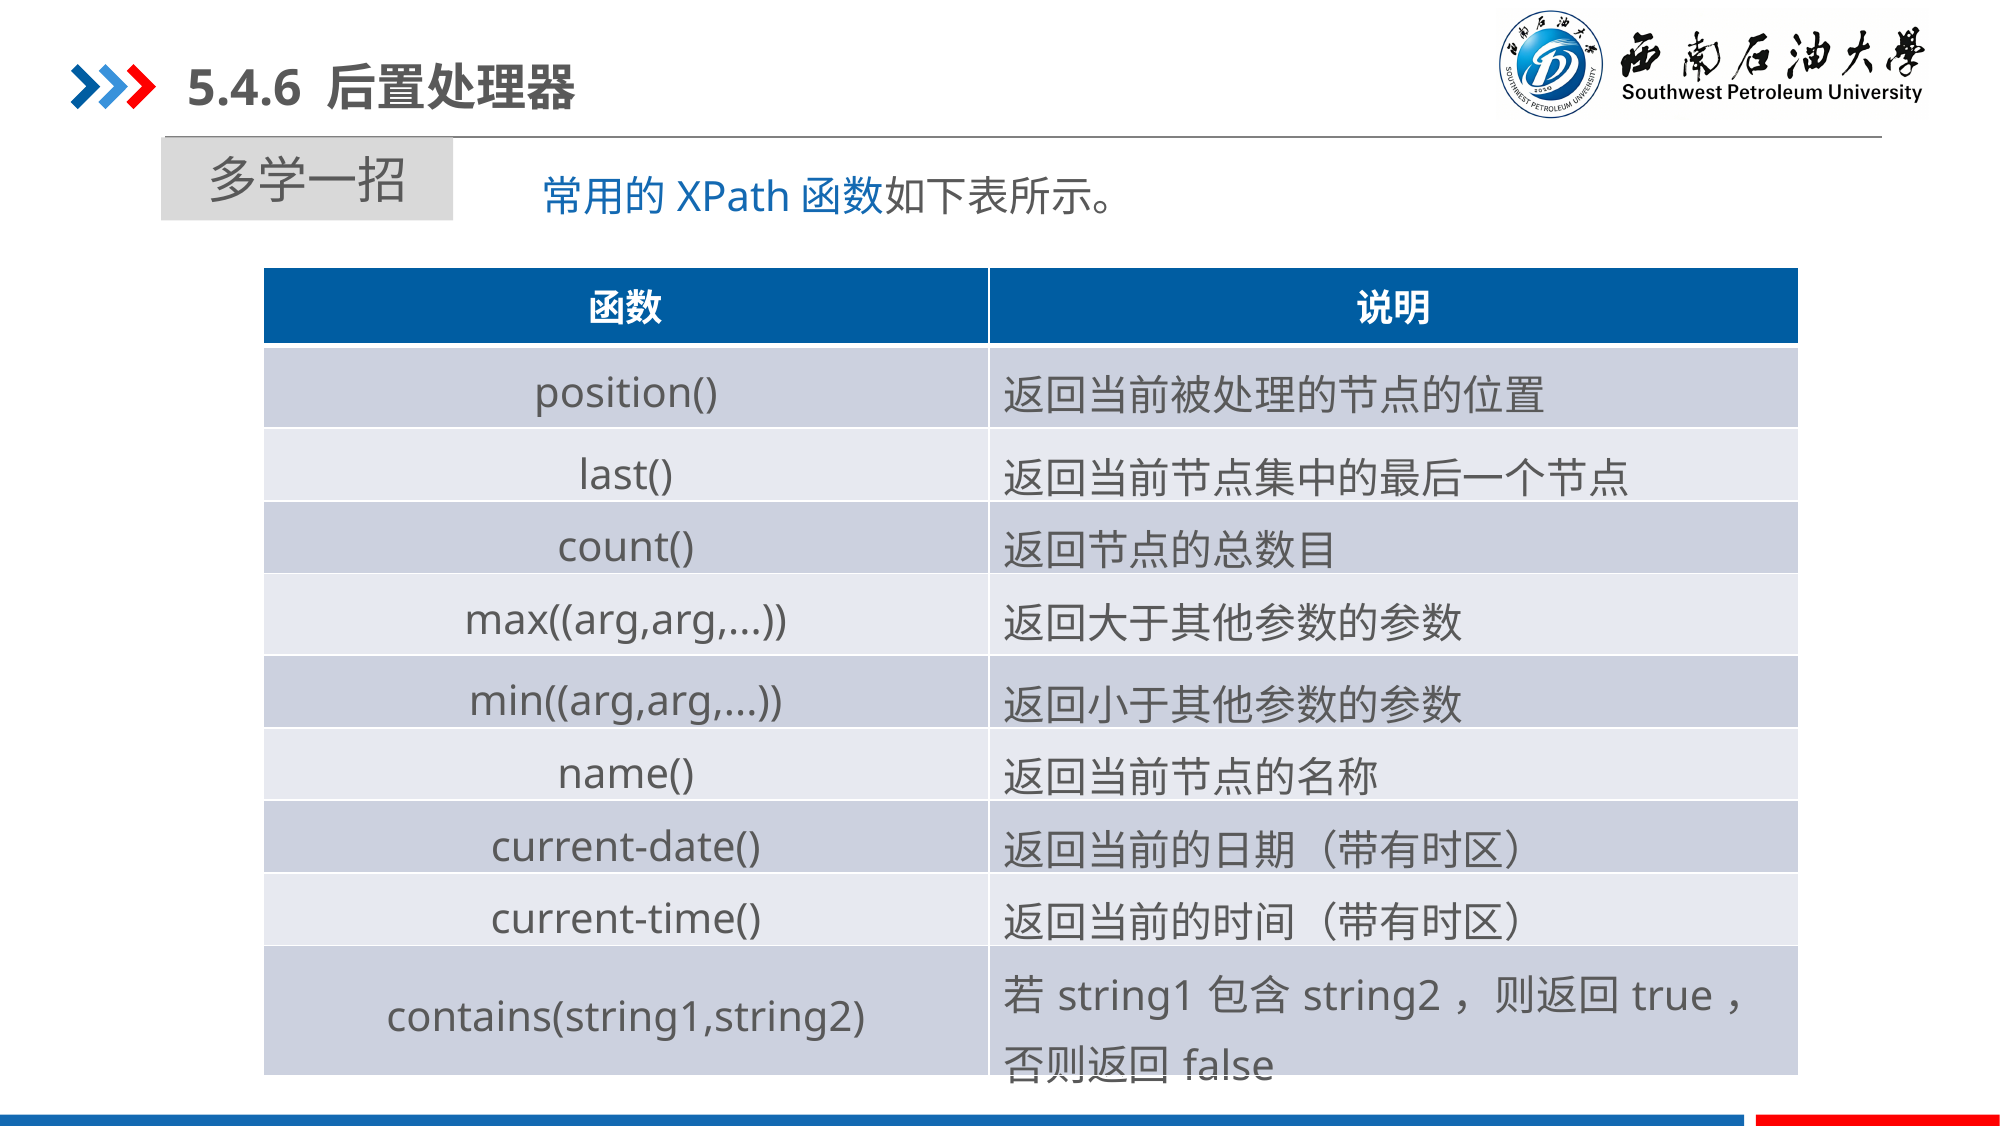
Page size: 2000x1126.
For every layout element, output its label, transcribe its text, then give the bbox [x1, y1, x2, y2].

table_cell 返回当前的日期（带有时区） [990, 801, 1798, 872]
table_cell 返回小于其他参数的参数 [990, 656, 1798, 727]
table_header 函数 [264, 268, 988, 343]
table_cell 返回当前节点集中的最后一个节点 [990, 429, 1798, 500]
table_cell max((arg,arg,...)) [264, 574, 988, 654]
table_cell contains(string1,string2) [264, 946, 988, 1075]
table_cell position() [264, 348, 988, 427]
table_cell 返回当前的时间（带有时区） [990, 874, 1798, 945]
table_cell count() [264, 502, 988, 573]
table_header 说明 [990, 268, 1798, 343]
table_cell name() [264, 729, 988, 799]
text_box 常用的XPath函数如下表所示。 [526, 137, 1203, 228]
table_cell current-time() [264, 874, 988, 945]
table_cell current-date() [264, 801, 988, 872]
table_cell last() [264, 429, 988, 500]
table_cell 返回大于其他参数的参数 [990, 574, 1798, 654]
picture [1496, 8, 1929, 120]
table_cell 返回当前节点的名称 [990, 729, 1798, 799]
table_cell 若string1包含string2，则返回true，否则返回false [990, 946, 1798, 1075]
text_box 多学一招 [159, 135, 455, 222]
text_box 5.4.6 后置处理器 [187, 43, 1579, 127]
table_cell 返回节点的总数目 [990, 502, 1798, 573]
table_cell min((arg,arg,...)) [264, 656, 988, 727]
table_cell 返回当前被处理的节点的位置 [990, 348, 1798, 427]
